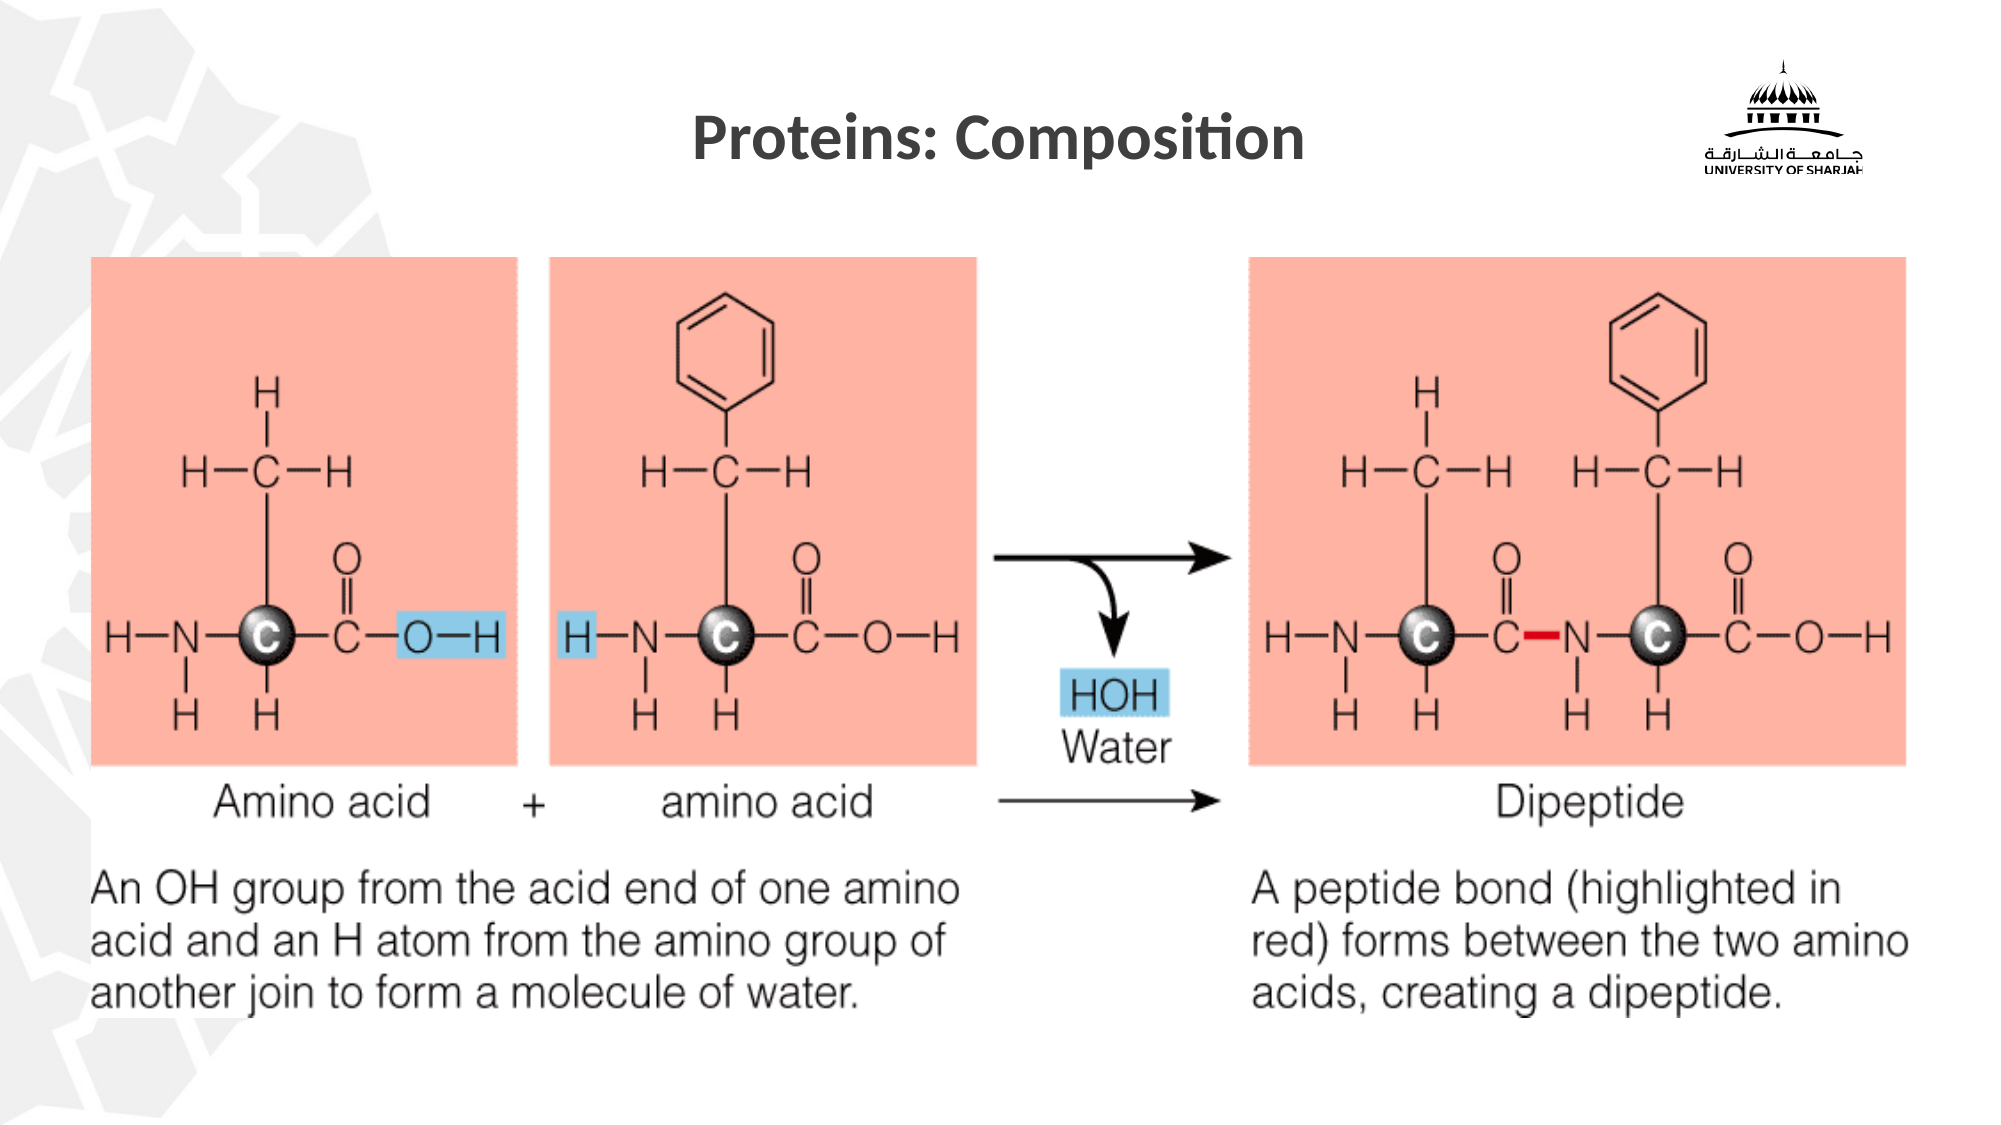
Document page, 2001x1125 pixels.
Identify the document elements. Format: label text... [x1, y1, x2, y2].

picture [0, 0, 1910, 1125]
text_box Proteins: Composition [675, 85, 1325, 180]
picture [1705, 59, 1863, 174]
